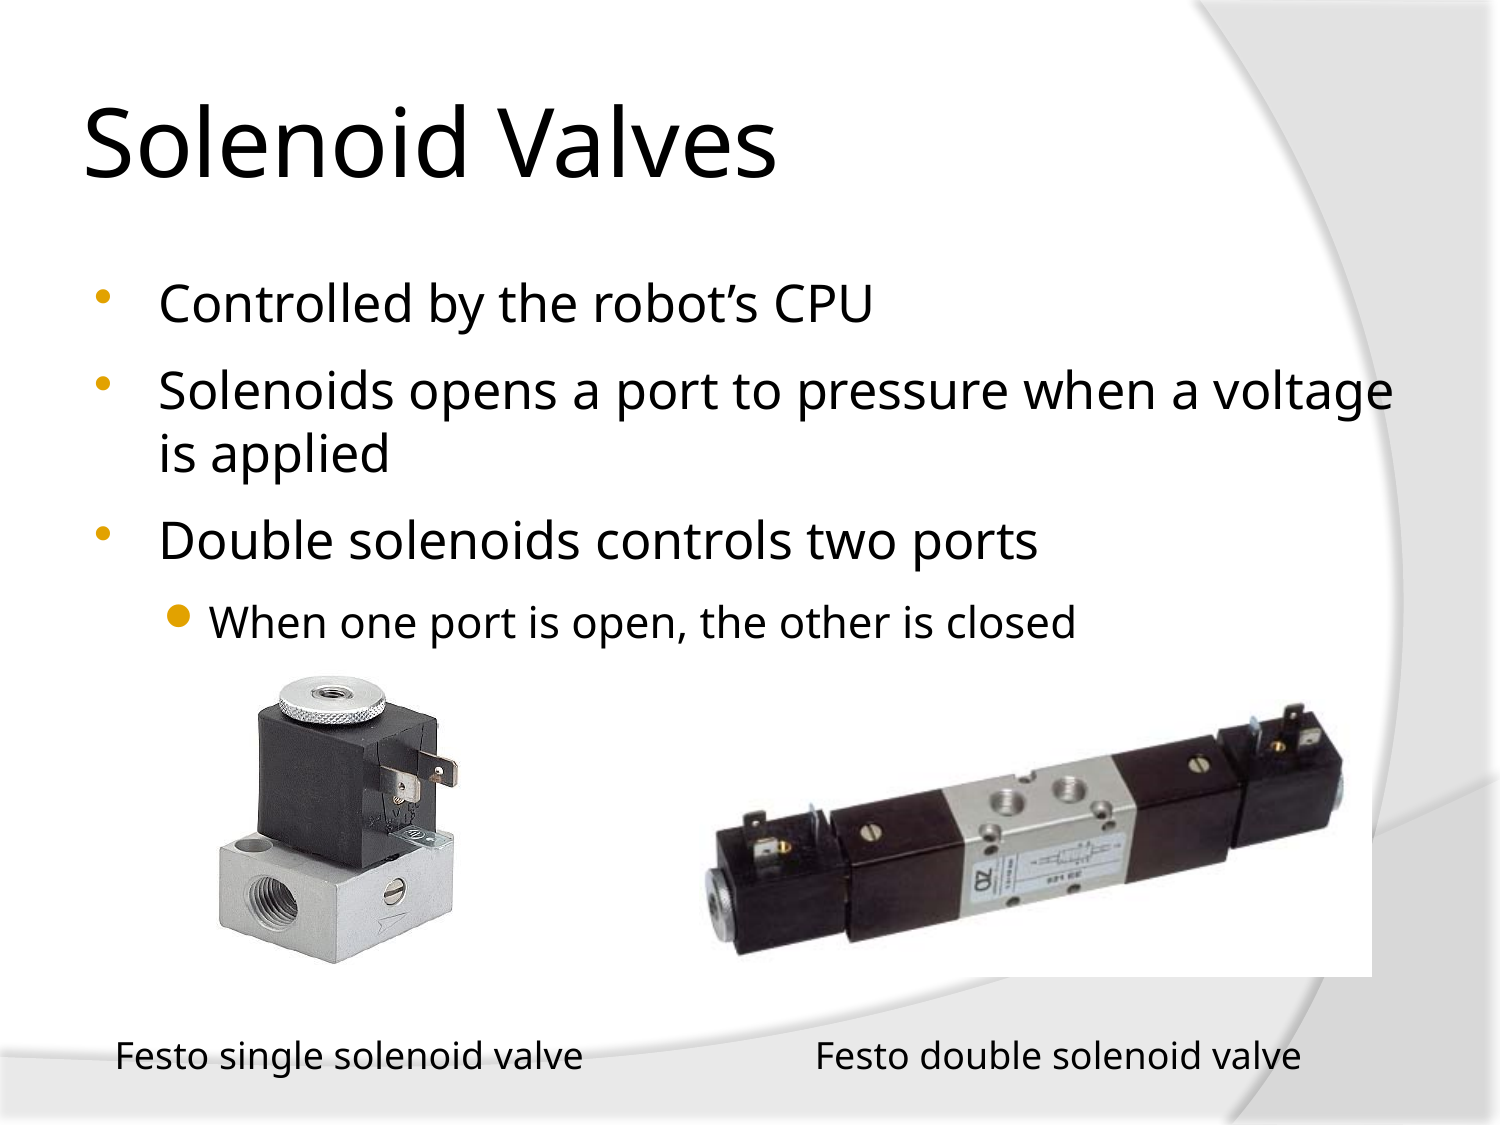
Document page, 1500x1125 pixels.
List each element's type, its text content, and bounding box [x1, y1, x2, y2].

picture [699, 699, 1373, 977]
title Solenoid Valves [74, 44, 1301, 233]
picture [199, 662, 486, 972]
text_box Festo double solenoid valve [799, 1024, 1325, 1085]
text_box Festo single solenoid valve [99, 1024, 625, 1085]
text_box [691, 691, 1383, 987]
list Controlled by the robot’s CPU Solenoids opens a port to pressure when a voltage is applied Double solenoids controls two ports When one port is open, the other is closed [74, 262, 1426, 1006]
